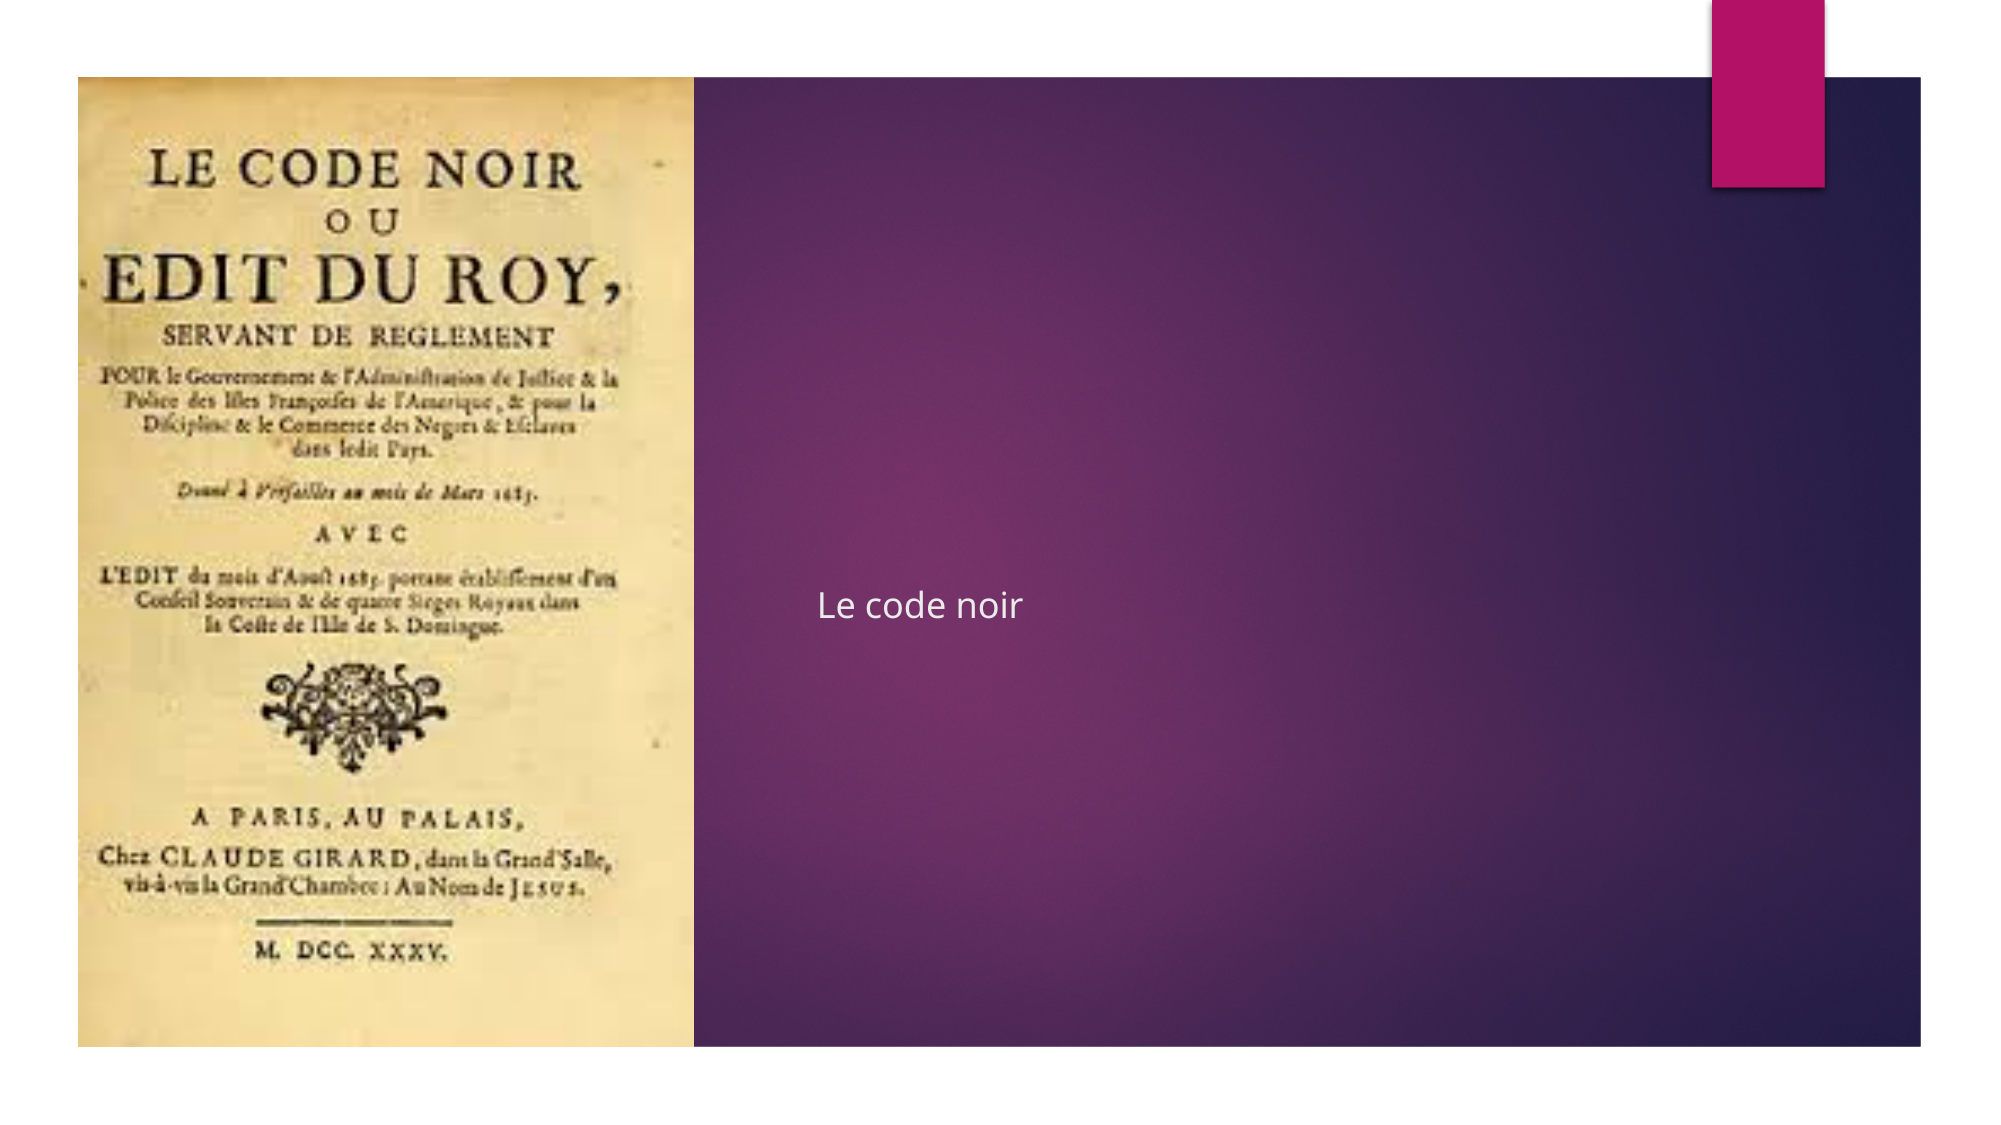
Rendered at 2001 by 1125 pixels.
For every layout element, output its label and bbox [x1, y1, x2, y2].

list [78, 77, 695, 1047]
text_box [0, 0, 2000, 1125]
